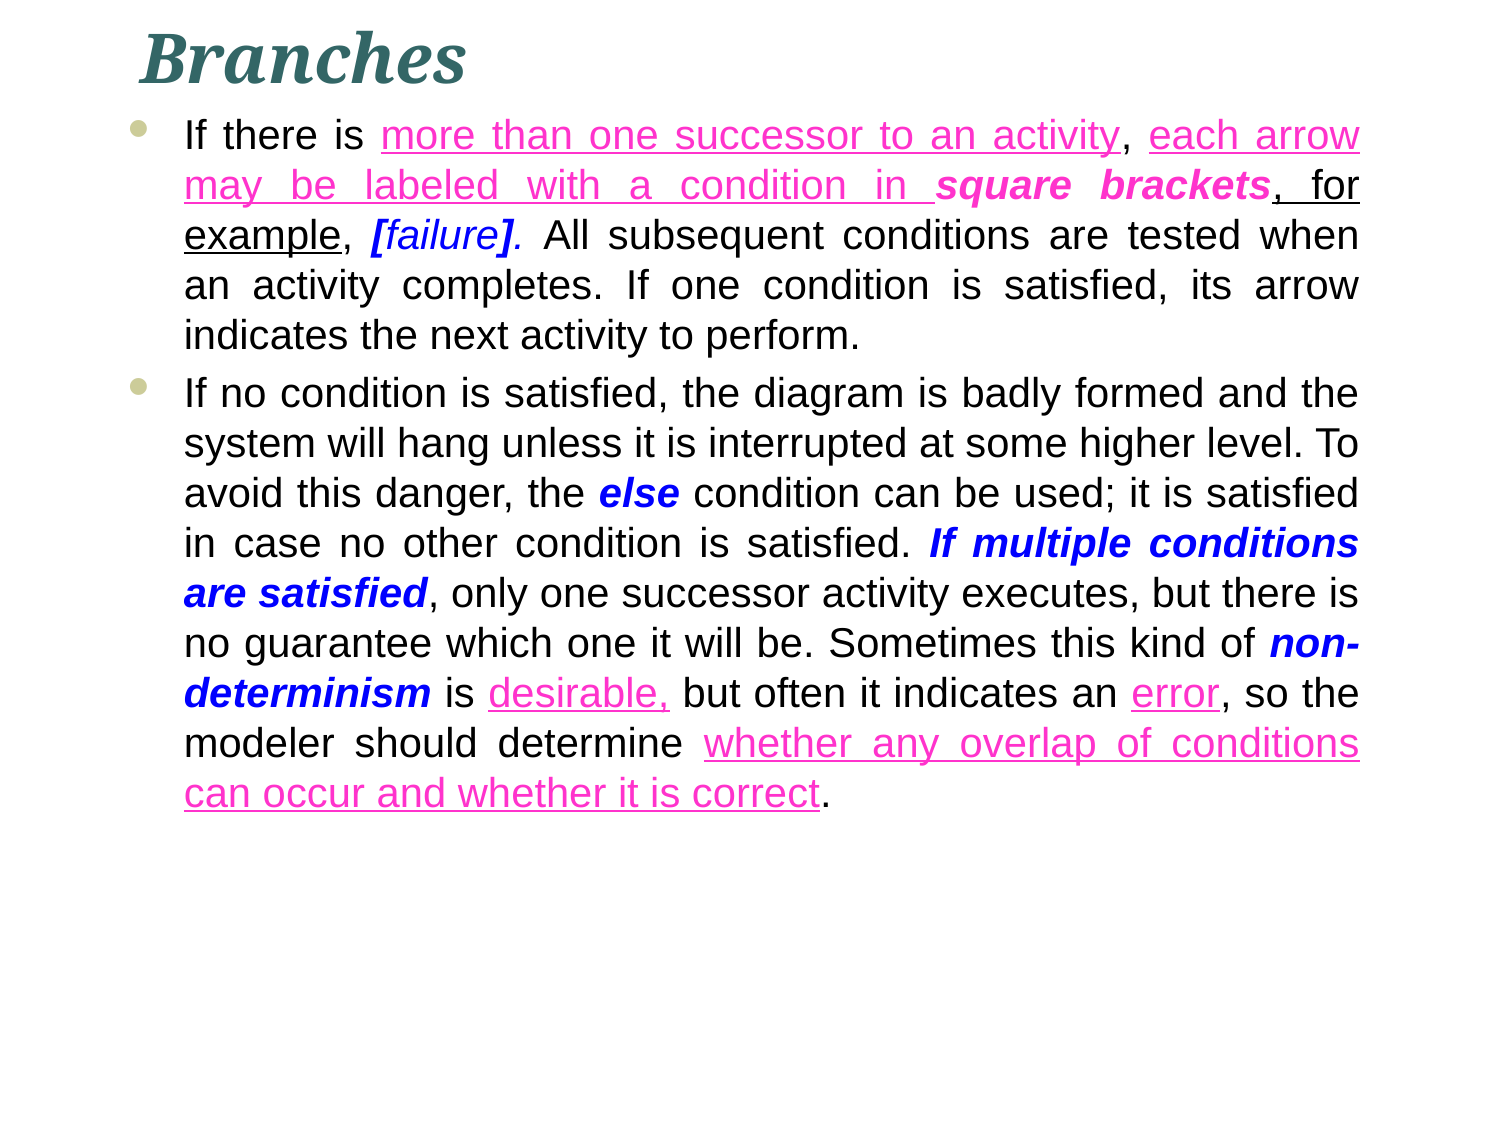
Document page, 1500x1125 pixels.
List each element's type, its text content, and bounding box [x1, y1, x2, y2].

list If there is more than one successor to an activity, each arrow may be labeled with a condition in square brackets, for example, [failure]. All subsequent conditions are tested when an activity completes. If one condition is satisfied, its arrow indicates the next activity to perform. If no condition is satisfied, the diagram is badly formed and the system will hang unless it is interrupted at some higher level. To avoid this danger, the else condition can be used; it is satisfied in case no other condition is satisfied. If multiple conditions are satisfied, only one successor activity executes, but there is no guarantee which one it will be. Sometimes this kind of non-determinism is desirable, but often it indicates an error, so the modeler should determine whether any overlap of conditions can occur and whether it is correct. [112, 99, 1375, 888]
title Branches [125, 0, 1388, 188]
